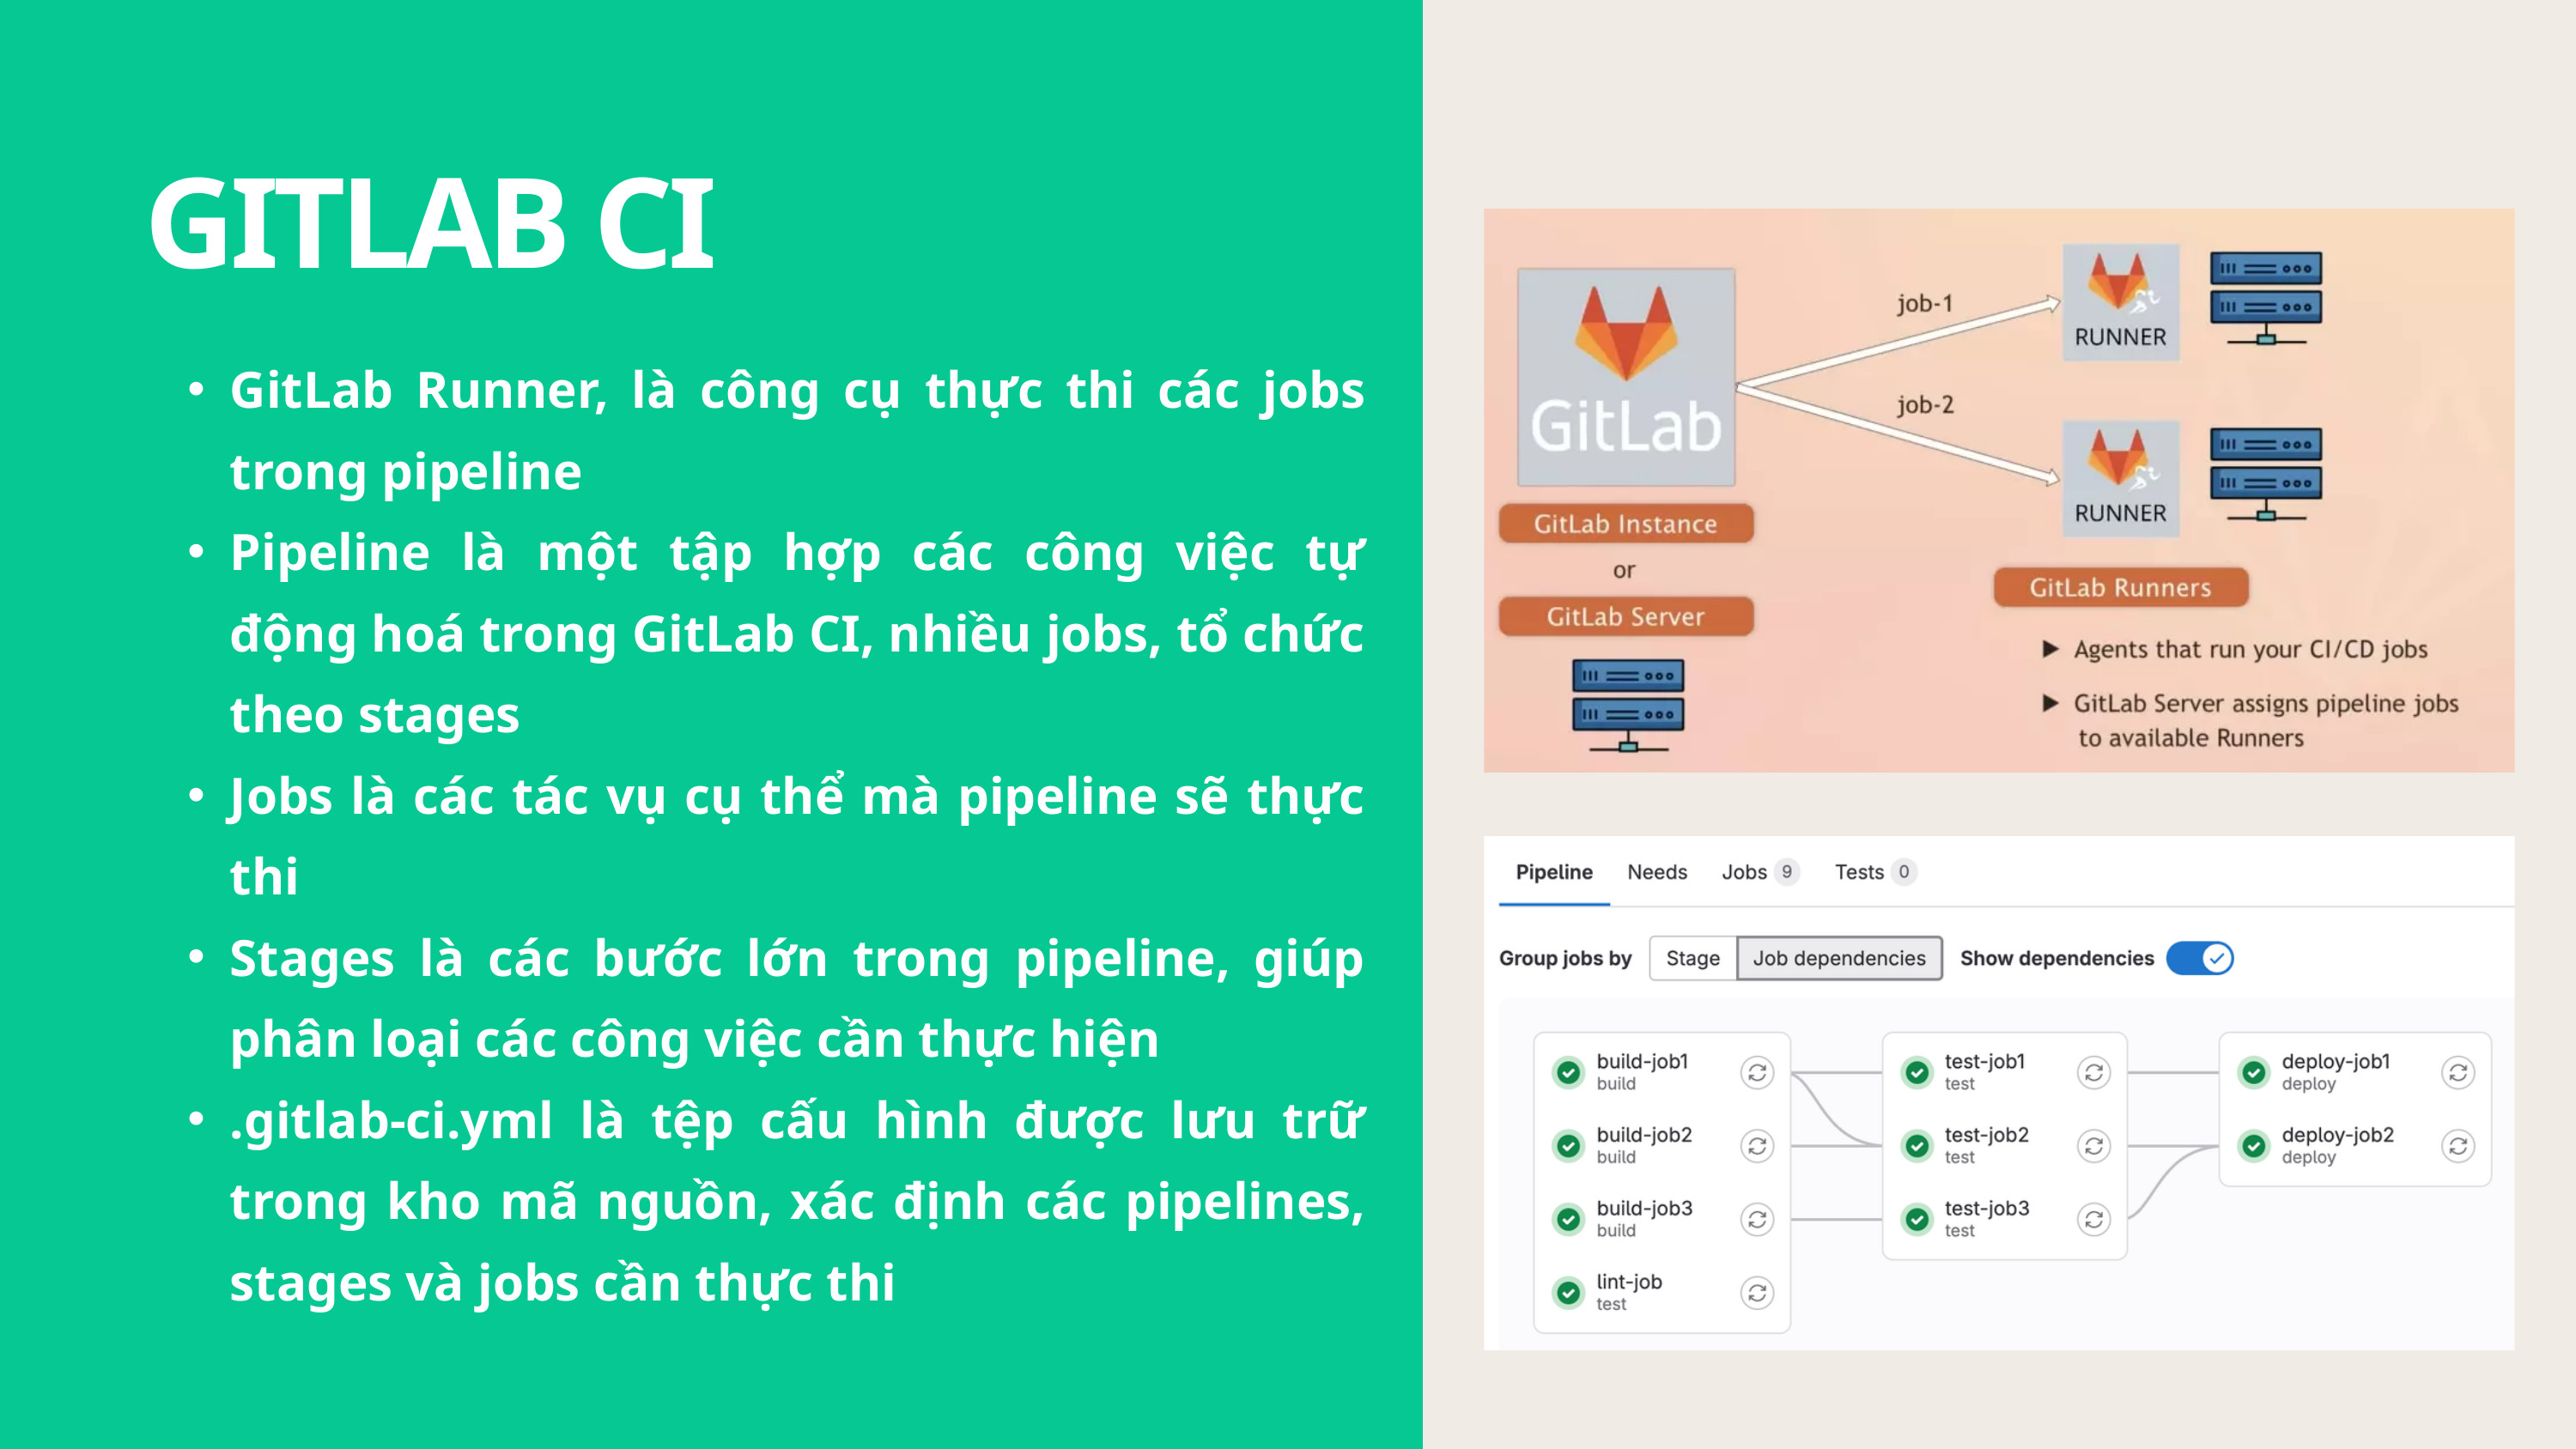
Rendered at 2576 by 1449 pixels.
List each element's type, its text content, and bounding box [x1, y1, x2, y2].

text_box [1422, 0, 2576, 1449]
text_box GitLab Runner, là công cụ thực thi các jobs trong pipeline Pipeline là một tập hợp các công việc tự động hoá trong GitLab CI, nhiều jobs, tổ chức theo stages Jobs là các tác vụ cụ thể mà pipeline sẽ thực thi Stages là các bước lớn trong pipeline, giúp phân loại các công việc cần thực hiện .gitlab-ci.yml là tệp cấu hình được lưu trữ trong kho mã nguồn, xác định các pipelines, stages và jobs cần thực thi [144, 336, 1366, 1311]
text_box GITLAB CI [144, 149, 1418, 294]
